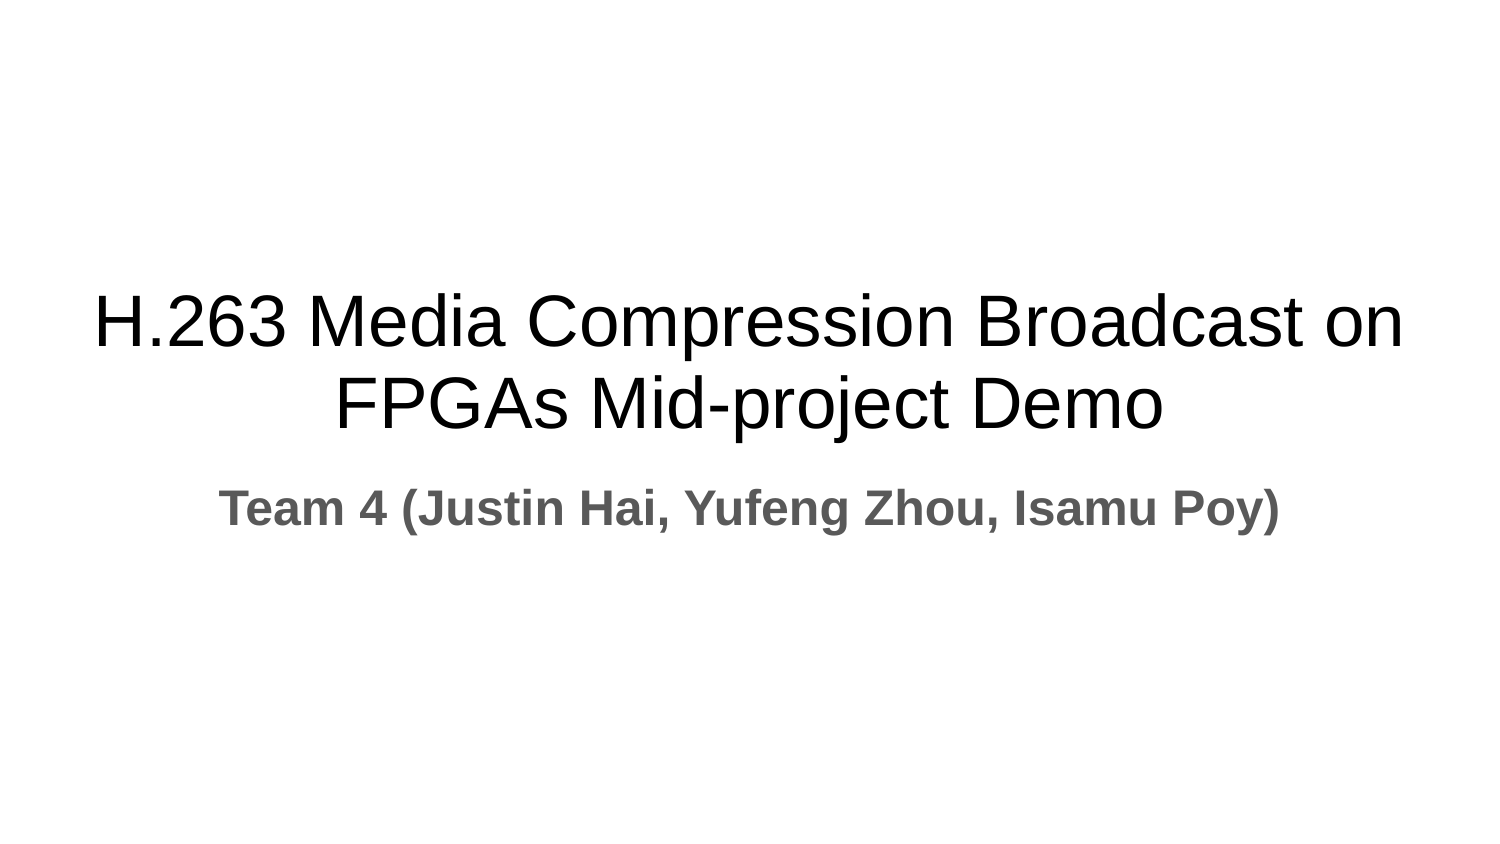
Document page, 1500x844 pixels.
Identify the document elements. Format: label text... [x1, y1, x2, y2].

text_box H.263 Media Compression Broadcast on FPGAs Mid-project Demo [51, 122, 1449, 459]
text_box Team 4 (Justin Hai, Yufeng Zhou, Isamu Poy) [51, 464, 1449, 595]
